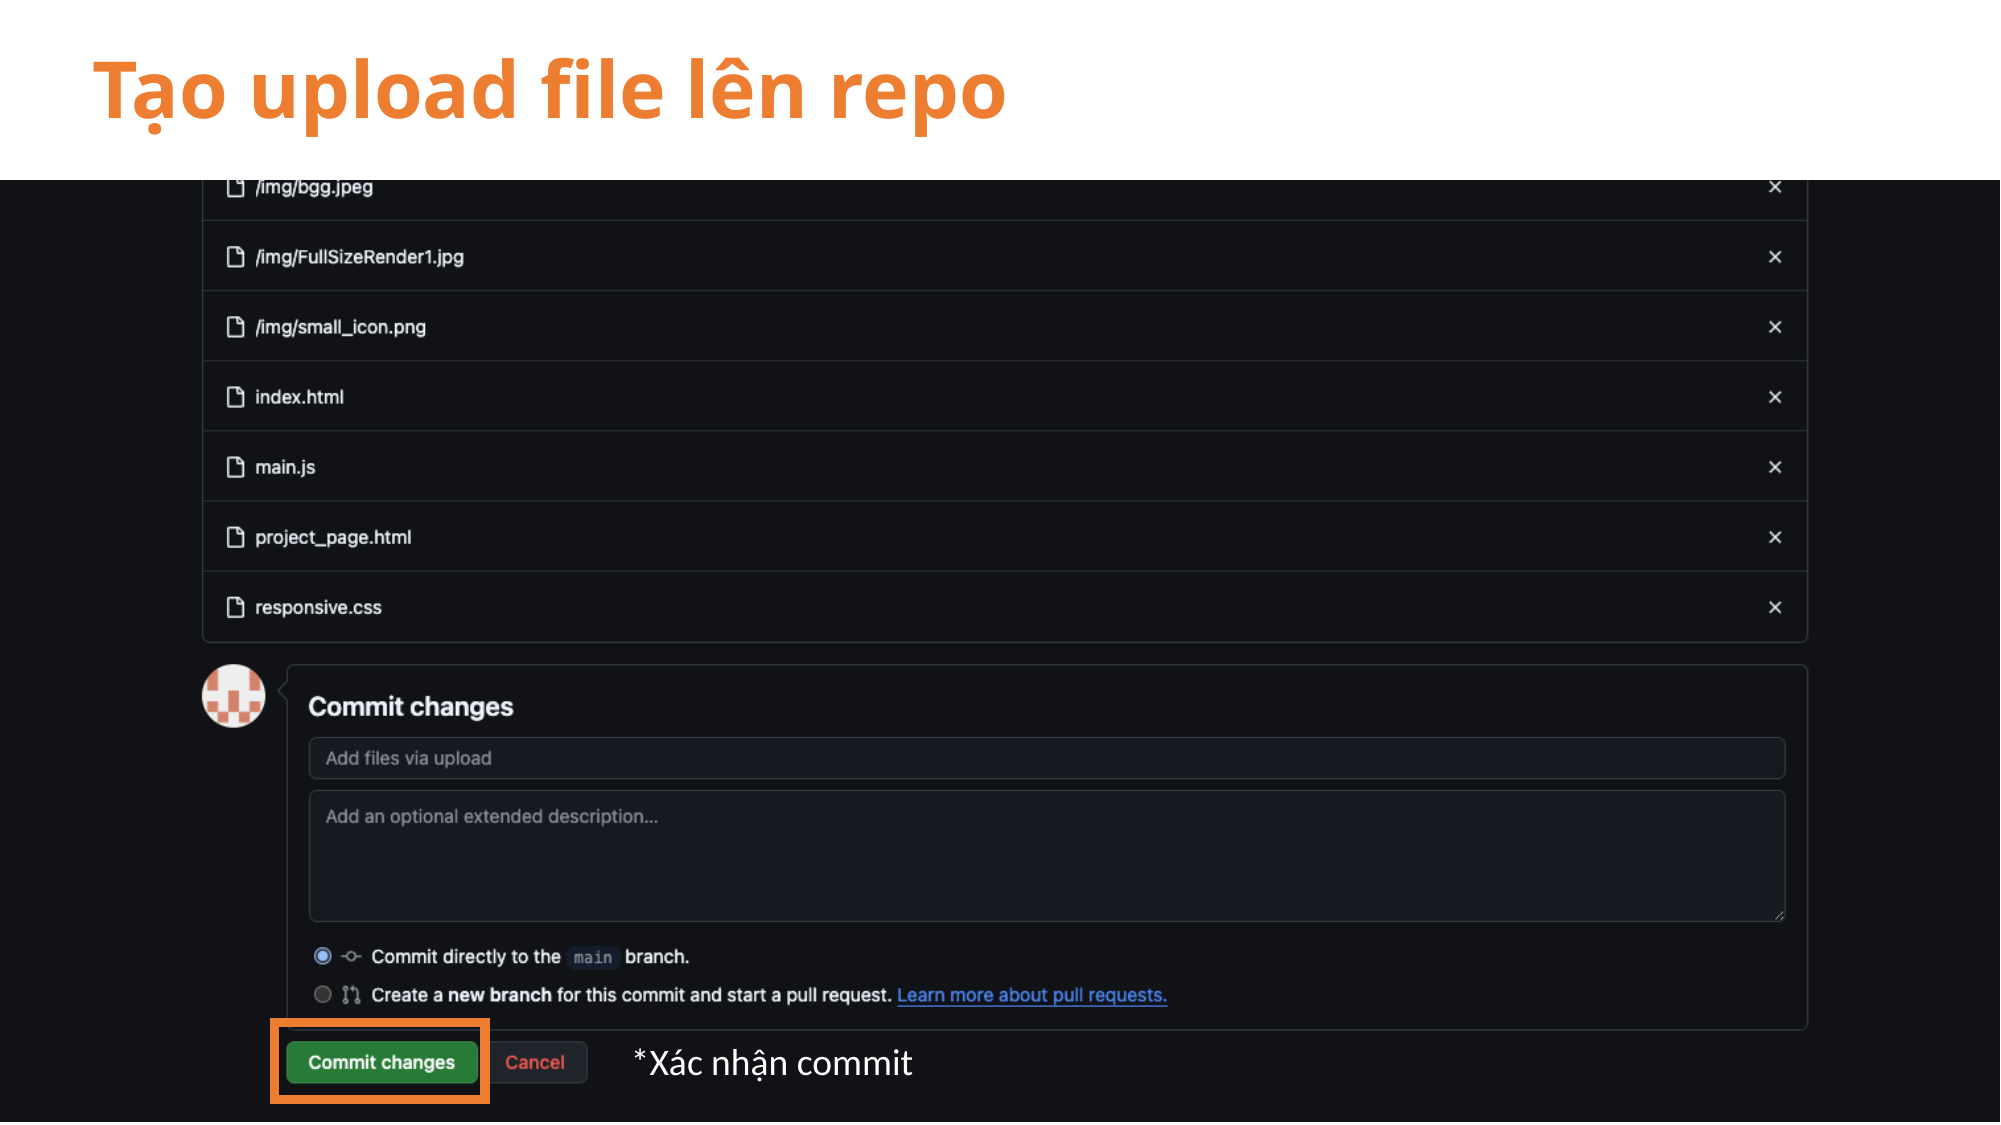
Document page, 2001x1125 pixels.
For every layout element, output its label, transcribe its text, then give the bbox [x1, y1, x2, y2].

text_box Tạo upload file lên repo [78, 42, 1156, 144]
picture [0, 180, 2000, 1122]
